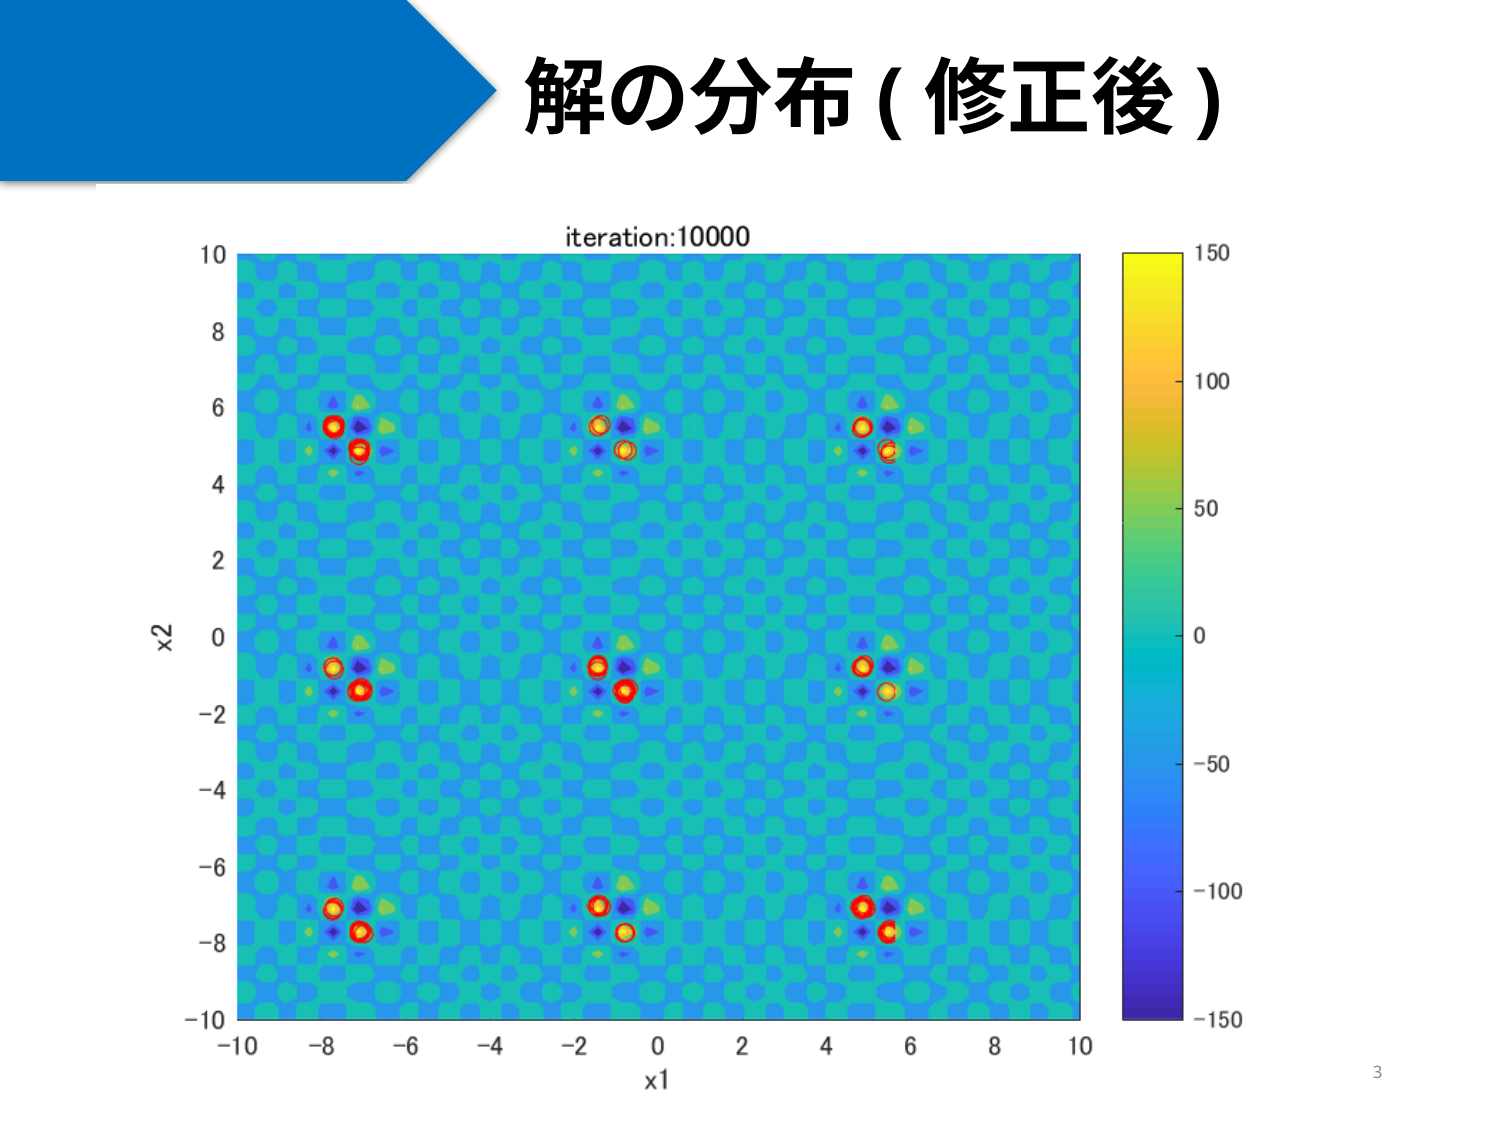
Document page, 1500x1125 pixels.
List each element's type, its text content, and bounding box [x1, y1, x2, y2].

slide_number 3 [1345, 1042, 1398, 1103]
title 解の分布(修正後) [508, 10, 1500, 192]
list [95, 184, 1345, 1121]
